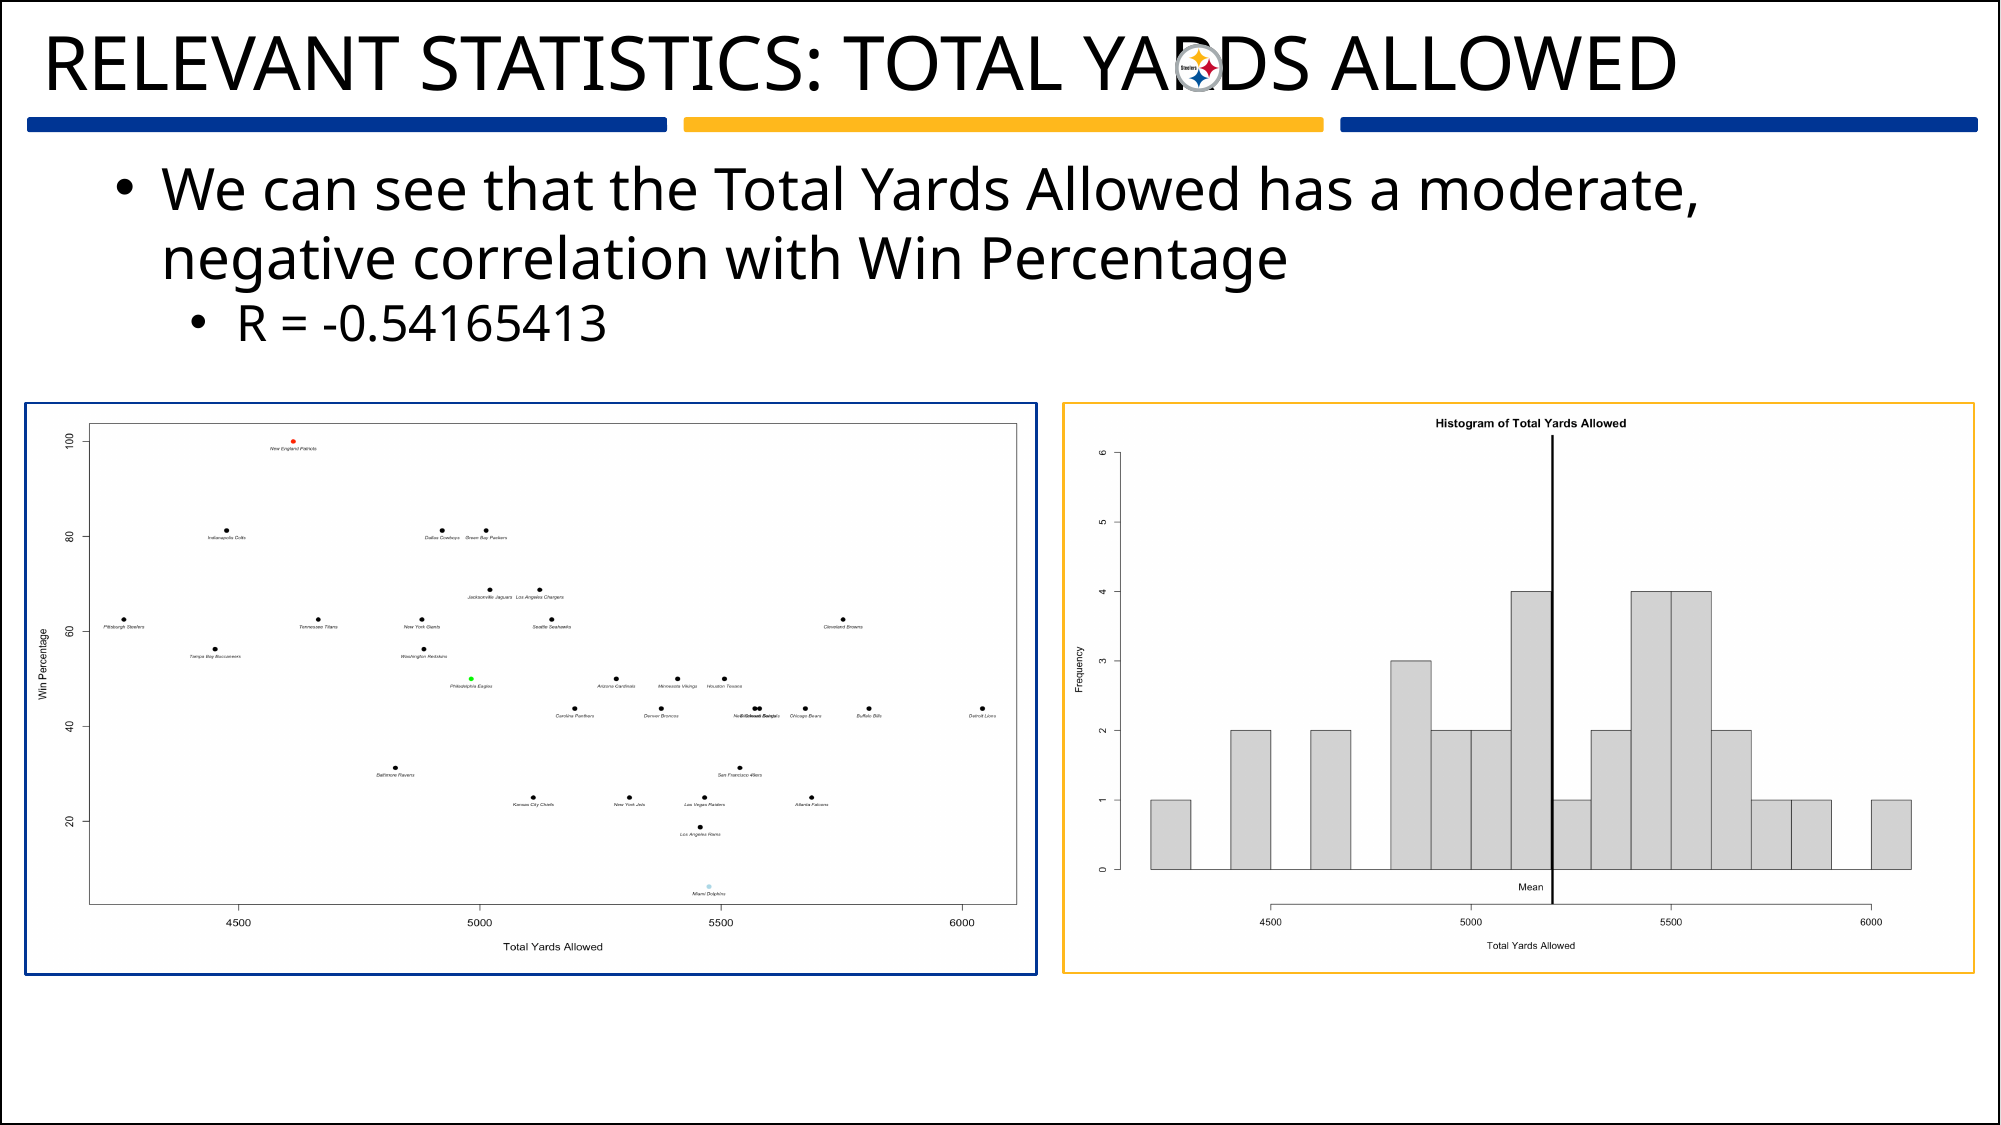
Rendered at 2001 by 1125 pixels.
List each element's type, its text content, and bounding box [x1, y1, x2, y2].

title Relevant Statistics: Total Yards Allowed [27, 6, 1975, 127]
picture [26, 404, 1035, 974]
picture [1175, 44, 1223, 92]
text_box We can see that the Total Yards Allowed has a moderate, negative correlation with Win Percentage R = -0.54165413 [99, 144, 1900, 359]
picture [1064, 404, 1973, 972]
